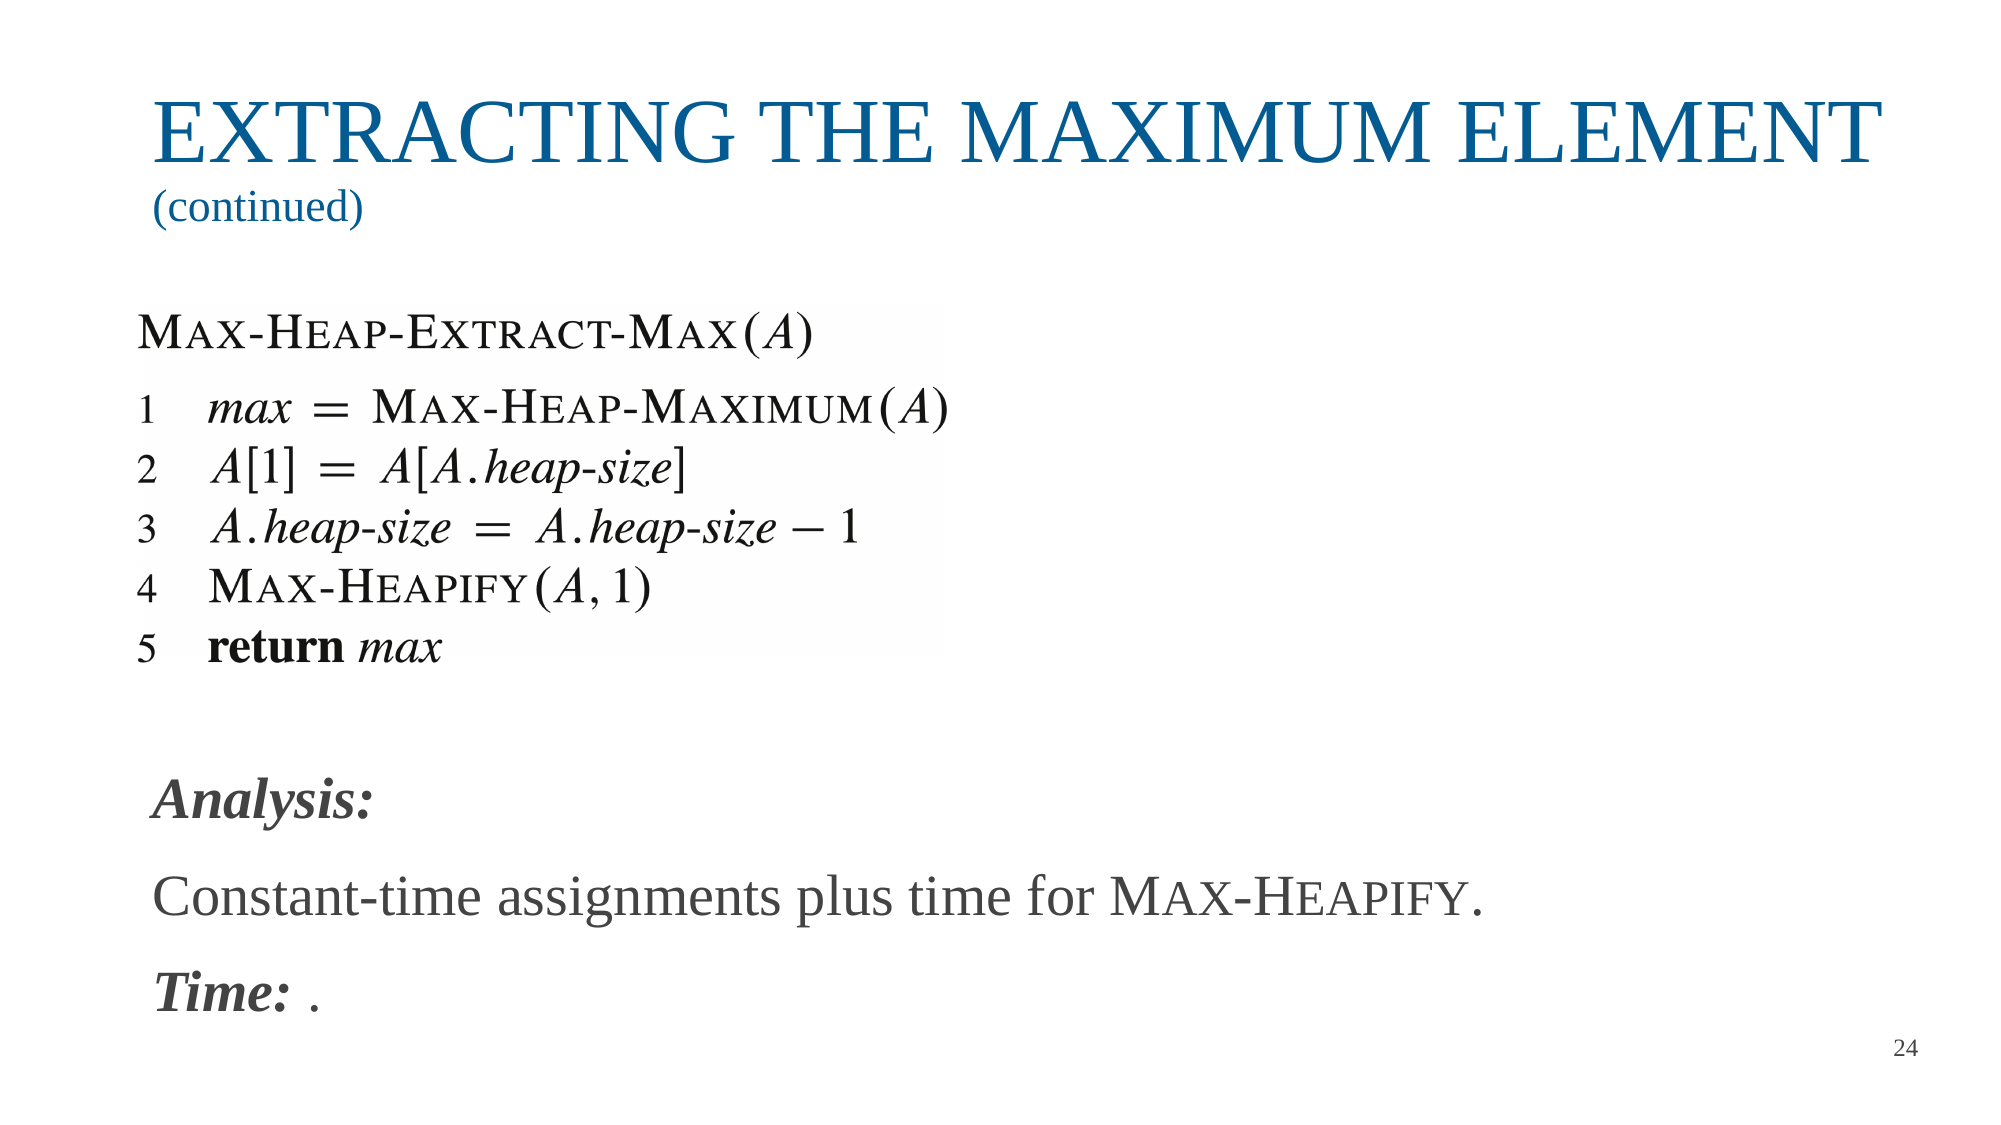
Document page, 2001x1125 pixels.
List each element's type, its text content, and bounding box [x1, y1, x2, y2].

slide_number 24 [1483, 1016, 1934, 1077]
title EXTRACTING THE MAXIMUM ELEMENT (continued) [137, 48, 1915, 266]
picture [137, 299, 947, 663]
